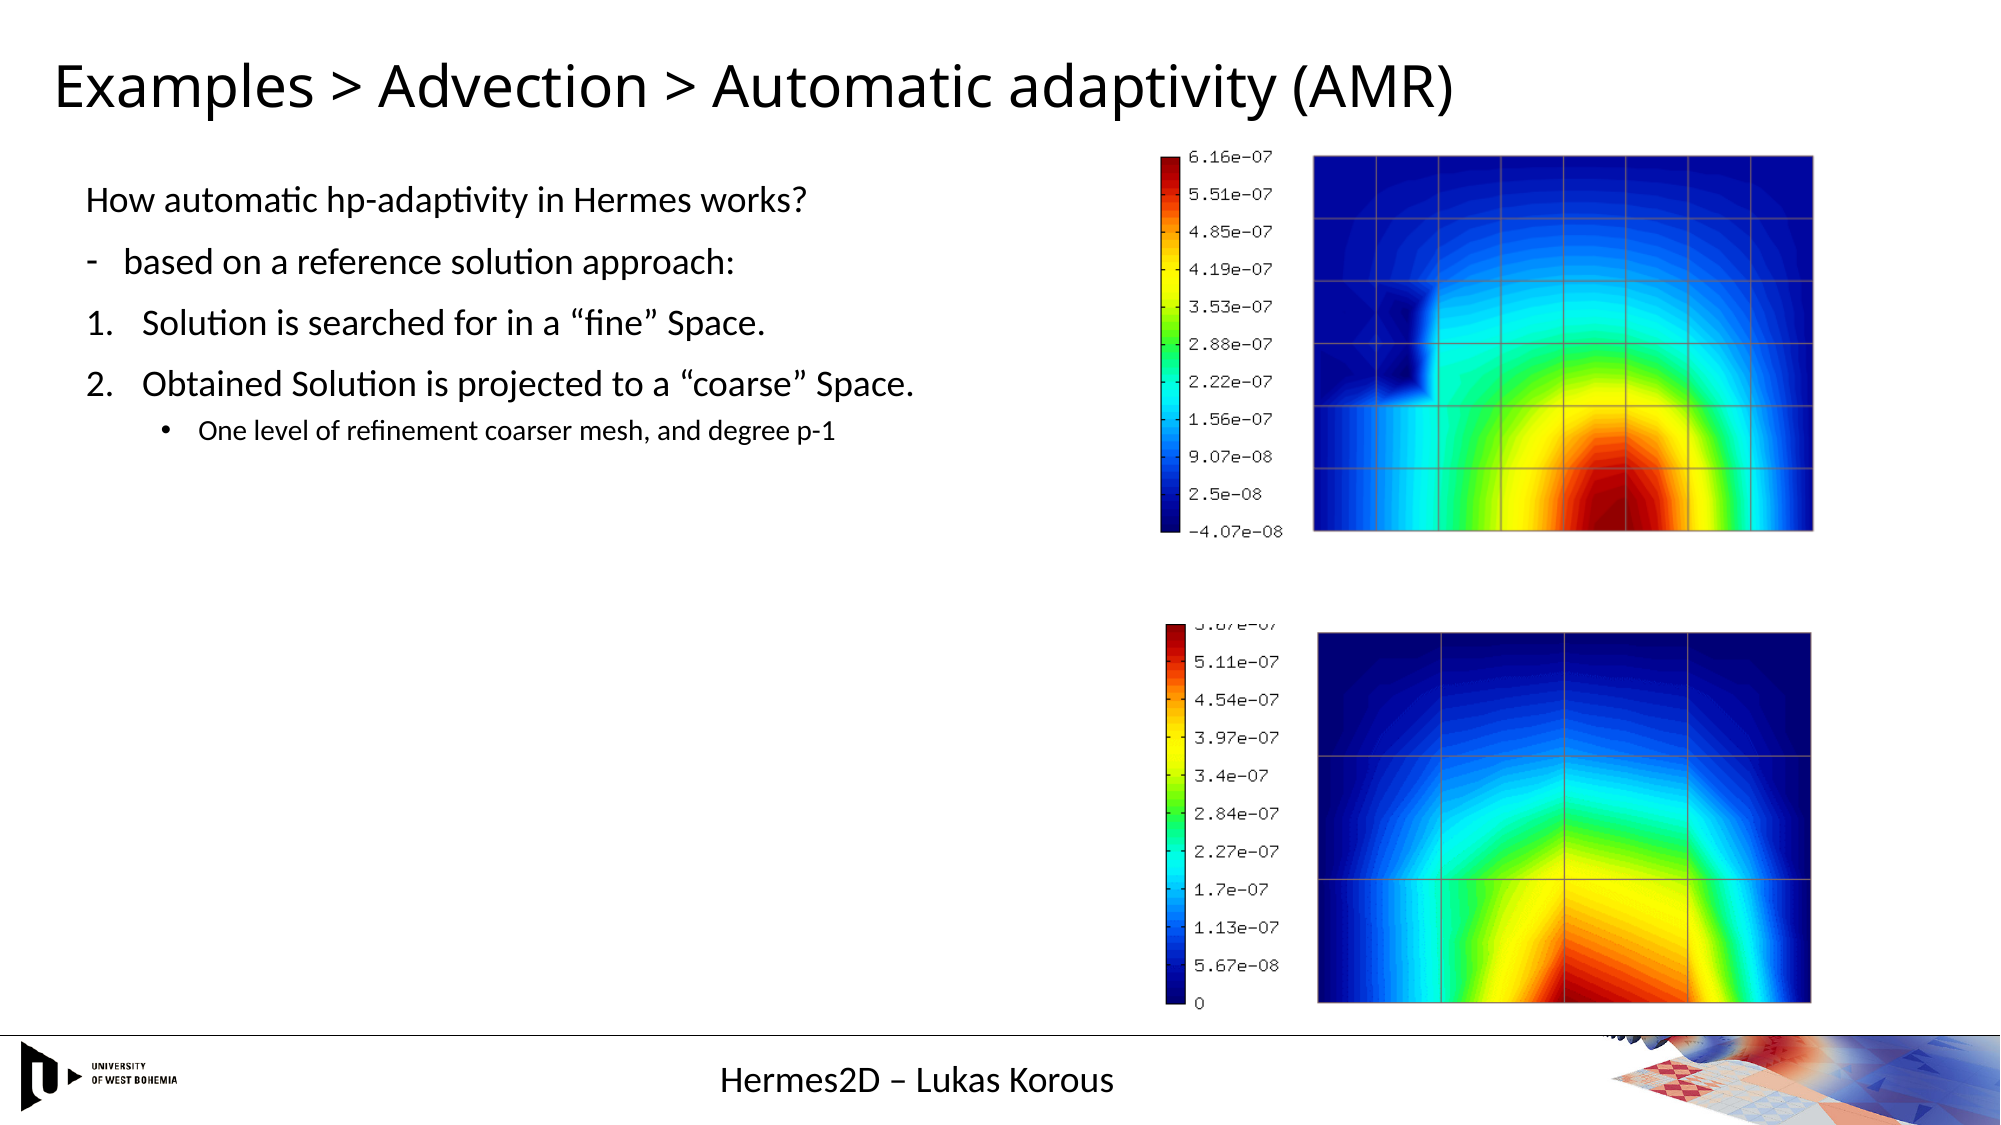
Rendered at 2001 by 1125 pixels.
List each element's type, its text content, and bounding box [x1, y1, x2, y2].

picture [1143, 138, 1845, 548]
picture [1576, 1036, 2000, 1125]
text_box Hermes2D – Lukas Korous [705, 1047, 1295, 1108]
title Examples > Advection > Automatic adaptivity (AMR) [38, 43, 1962, 134]
picture [21, 1041, 227, 1125]
picture [1148, 624, 1840, 1020]
list How automatic hp-adaptivity in Hermes works? based on a reference solution approach: Solution is searched for in a “fine” Space. Obtained Solution is projected to a “coarse” Space. One level of refinement coarser mesh, and degree p-1 [70, 172, 1962, 1007]
